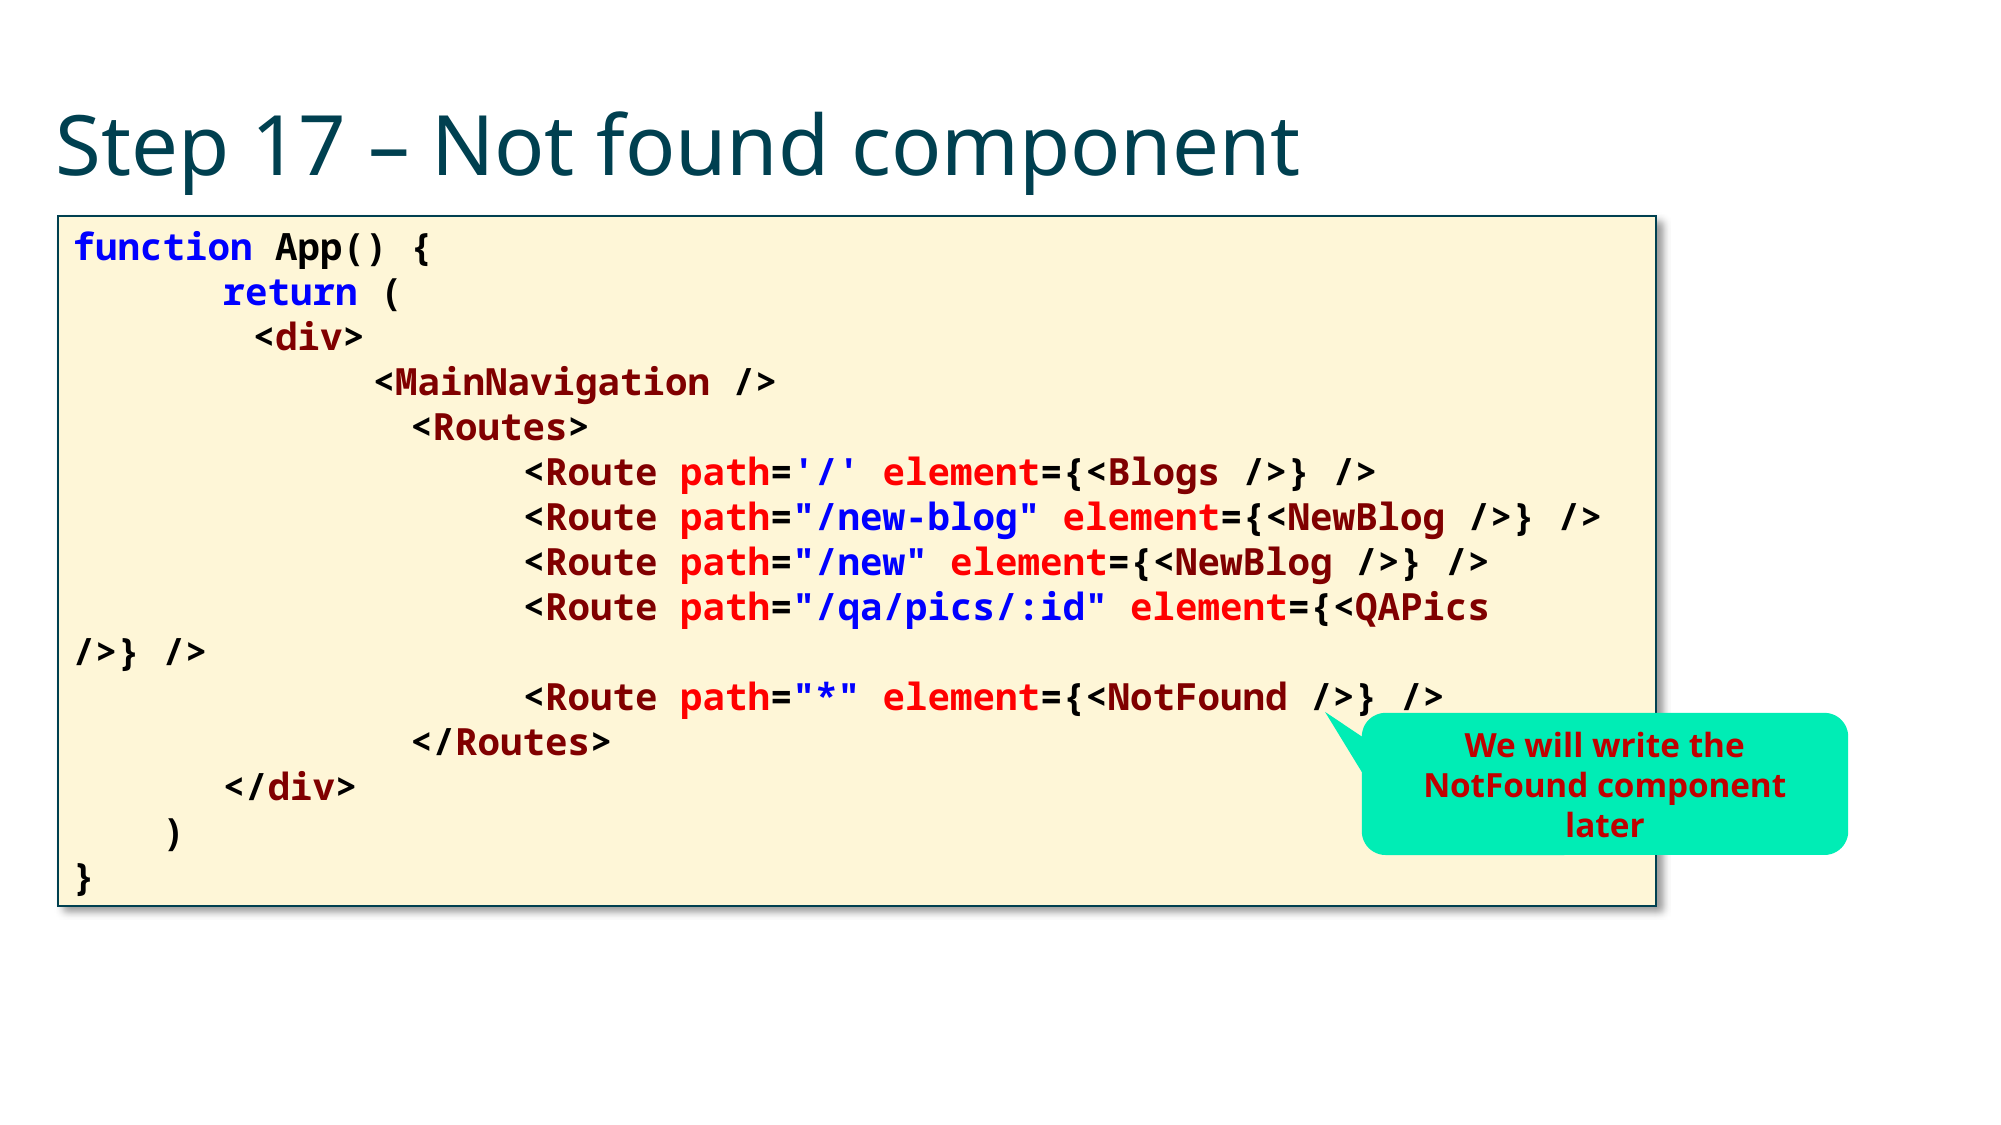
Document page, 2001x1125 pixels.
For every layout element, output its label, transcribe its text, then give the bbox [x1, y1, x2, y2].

title Step 17 – Not found component [55, 92, 1946, 224]
list [55, 224, 1946, 1038]
text_box We will write the NotFound component later [1324, 710, 1850, 857]
text_box function App() { return ( <div> <MainNavigation /> <Routes> <Route path='/' element={<Blogs />} /> <Route path="/new-blog" element={<NewBlog />} /> <Route path="/new" element={<NewBlog />} /> <Route path="/qa/pics/:id" element={<QAPics />} /> <Route path="*" element={<NotFound />} /> </Routes> </div> ) } [57, 215, 1657, 907]
